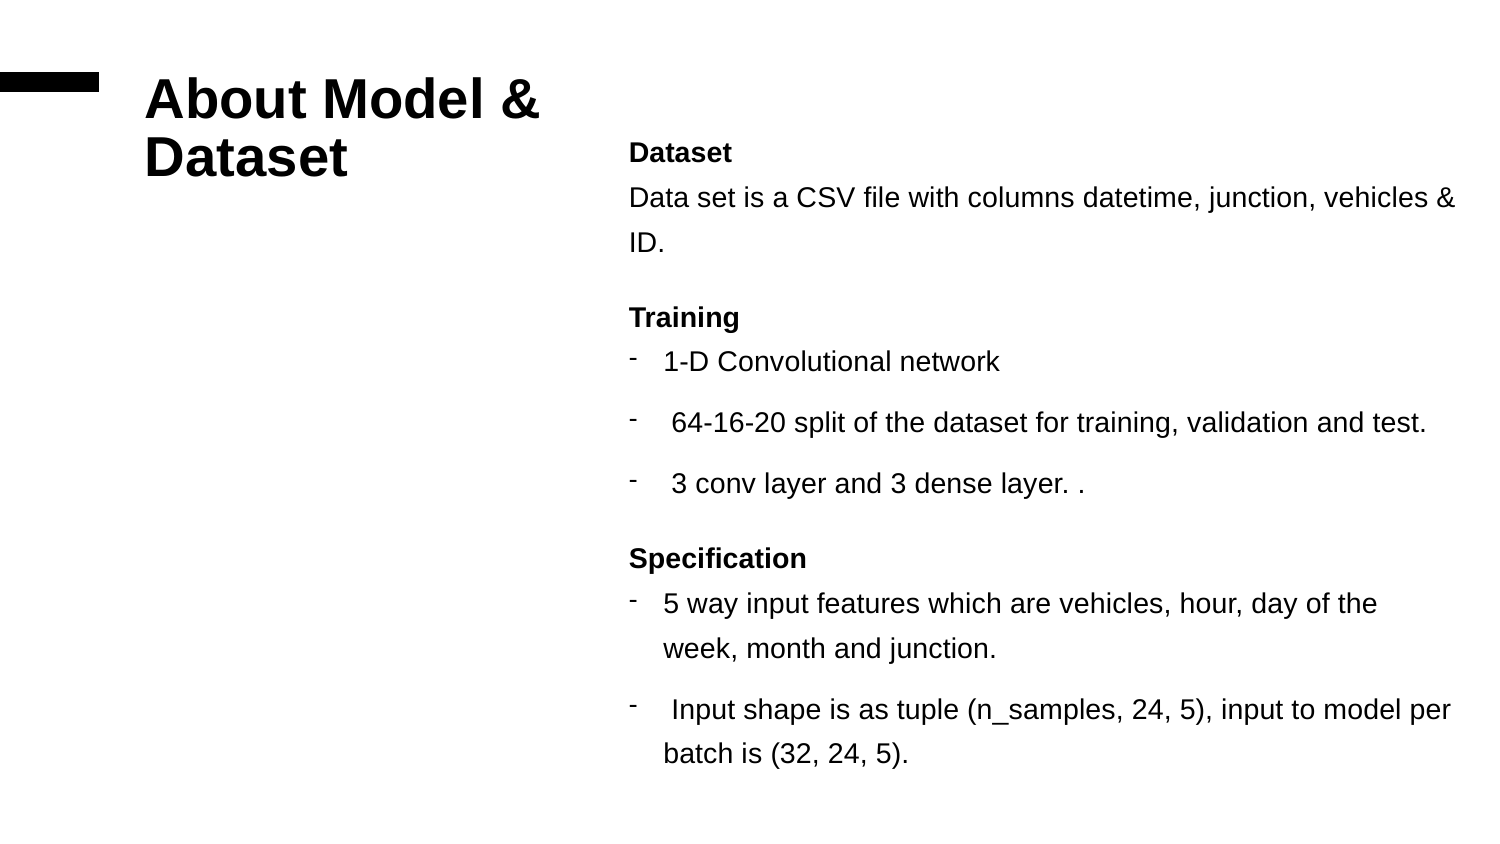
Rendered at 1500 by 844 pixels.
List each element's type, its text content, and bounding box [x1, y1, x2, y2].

list Dataset Data set is a CSV file with columns datetime, junction, vehicles & ID. Training 1-D Convolutional network 64-16-20 split of the dataset for training, validation and test. 3 conv layer and 3 dense layer. . Specification 5 way input features which are vehicles, hour, day of the week, month and junction. Input shape is as tuple (n_samples, 24, 5), input to model per batch is (32, 24, 5). [617, 67, 1474, 782]
title About Model & Dataset [133, 67, 564, 772]
